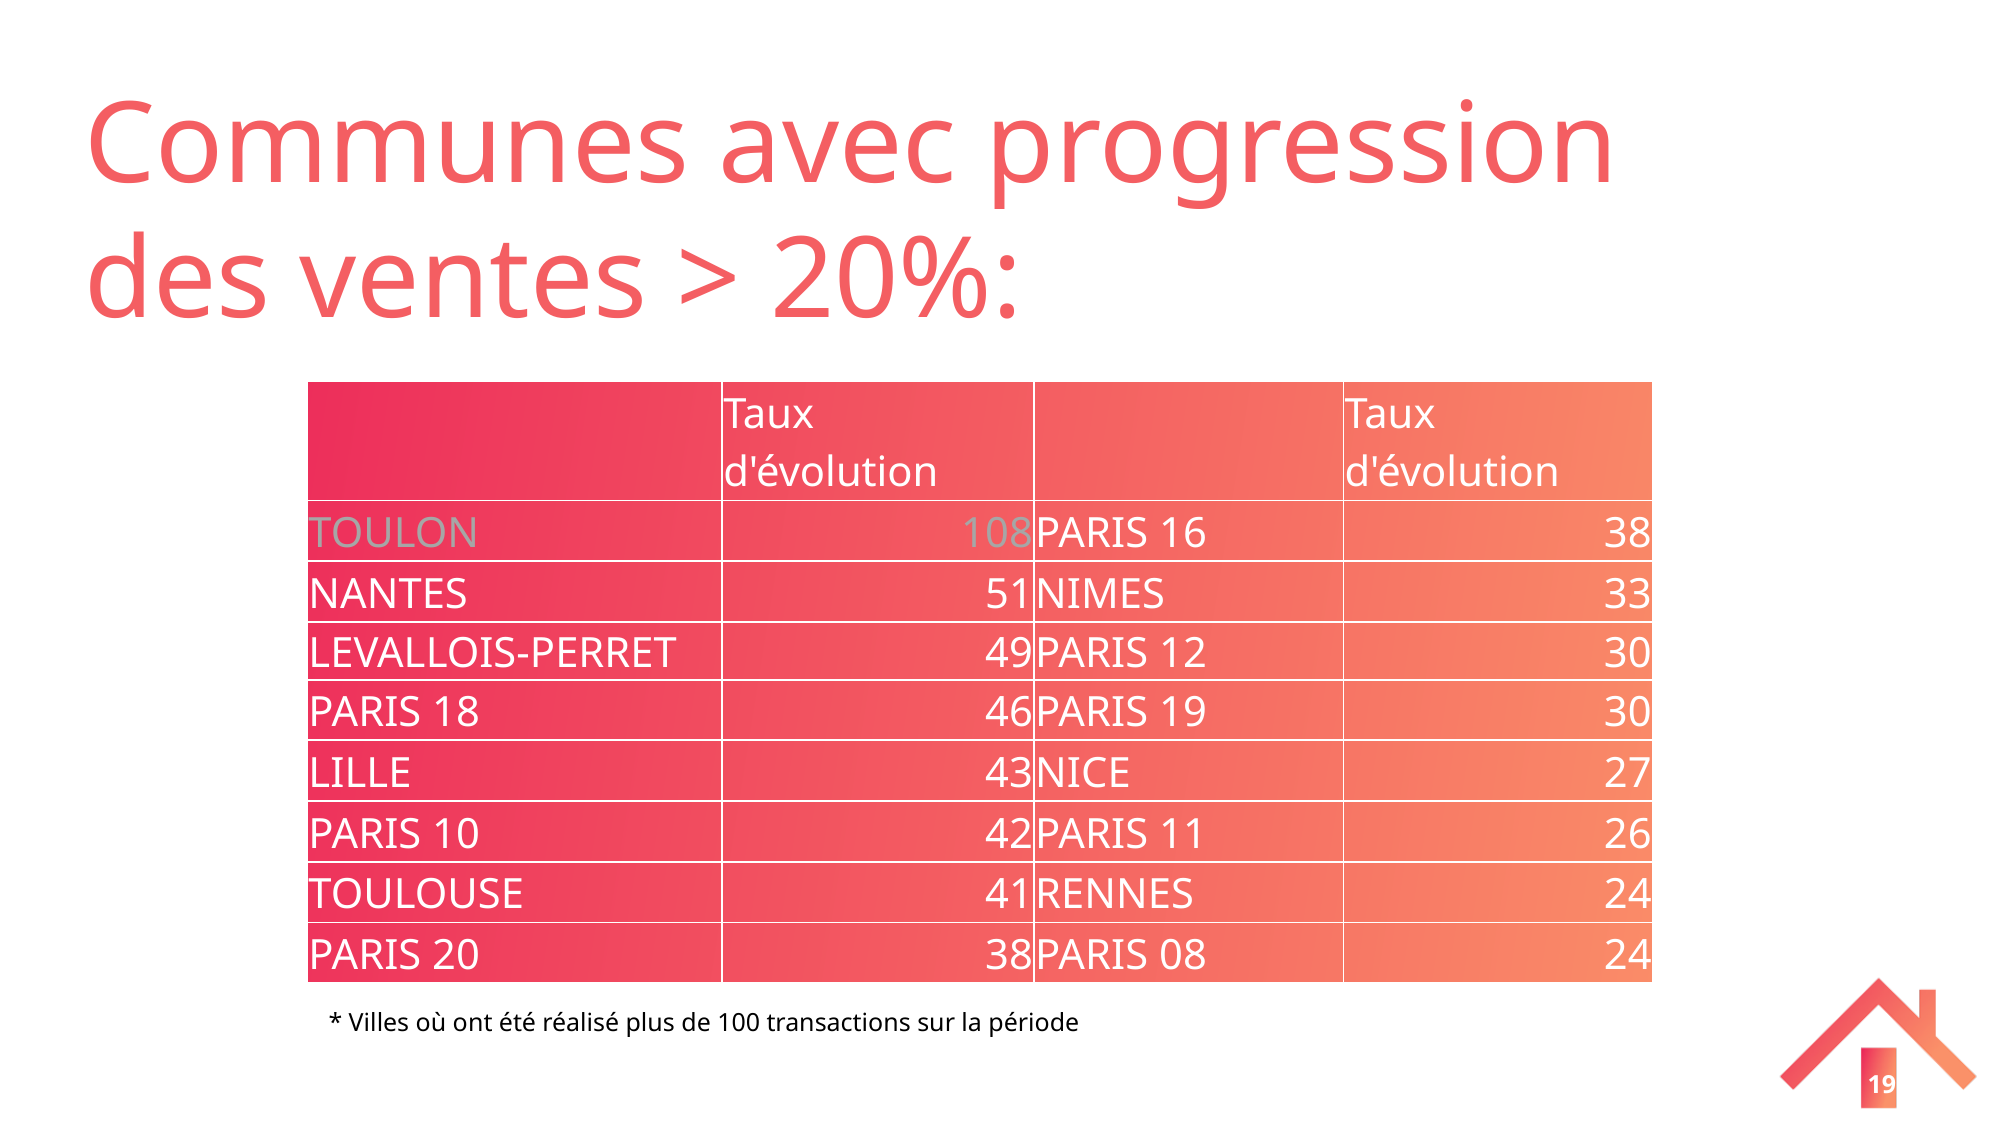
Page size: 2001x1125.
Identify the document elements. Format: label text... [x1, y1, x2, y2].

table_cell NICE [1035, 741, 1343, 800]
table_header [1035, 382, 1343, 500]
table_header [308, 382, 721, 500]
table_cell 42 [723, 802, 1033, 861]
table_cell 46 [723, 681, 1033, 739]
table_cell NANTES [308, 562, 721, 621]
table_cell 41 [723, 863, 1033, 922]
table_cell PARIS 18 [308, 681, 721, 739]
table_header Taux d'évolution [723, 382, 1033, 500]
table_cell 27 [1344, 741, 1652, 800]
table_cell 30 [1344, 681, 1652, 739]
text_box * Villes où ont été réalisé plus de 100 transactions sur la période [313, 999, 1461, 1044]
table_cell 33 [1344, 562, 1652, 621]
table_cell PARIS 08 [1035, 923, 1343, 982]
table_cell RENNES [1035, 863, 1343, 922]
table_cell PARIS 12 [1035, 623, 1343, 679]
table_cell PARIS 10 [308, 802, 721, 861]
table_cell 51 [723, 562, 1033, 621]
table_cell PARIS 16 [1035, 501, 1343, 560]
table_cell LEVALLOIS-PERRET [308, 623, 721, 679]
table_cell 24 [1344, 863, 1652, 922]
table_cell TOULOUSE [308, 863, 721, 922]
table_cell NIMES [1035, 562, 1343, 621]
table_cell 38 [1344, 501, 1652, 560]
table_cell 49 [723, 623, 1033, 679]
table_cell 108 [723, 501, 1033, 560]
table_cell 26 [1344, 802, 1652, 861]
text_box Communes avec progression des ventes > 20%: [69, 62, 1785, 348]
table_cell 24 [1344, 923, 1652, 982]
table_cell 30 [1344, 623, 1652, 679]
table_cell 43 [723, 741, 1033, 800]
table_cell PARIS 19 [1035, 681, 1343, 739]
table_cell PARIS 11 [1035, 802, 1343, 861]
table_cell TOULON [308, 501, 721, 560]
table_cell LILLE [308, 741, 721, 800]
table_cell PARIS 20 [308, 923, 721, 982]
table_cell 38 [723, 923, 1033, 982]
table_header Taux d'évolution [1344, 382, 1652, 500]
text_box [1461, 956, 1991, 1125]
